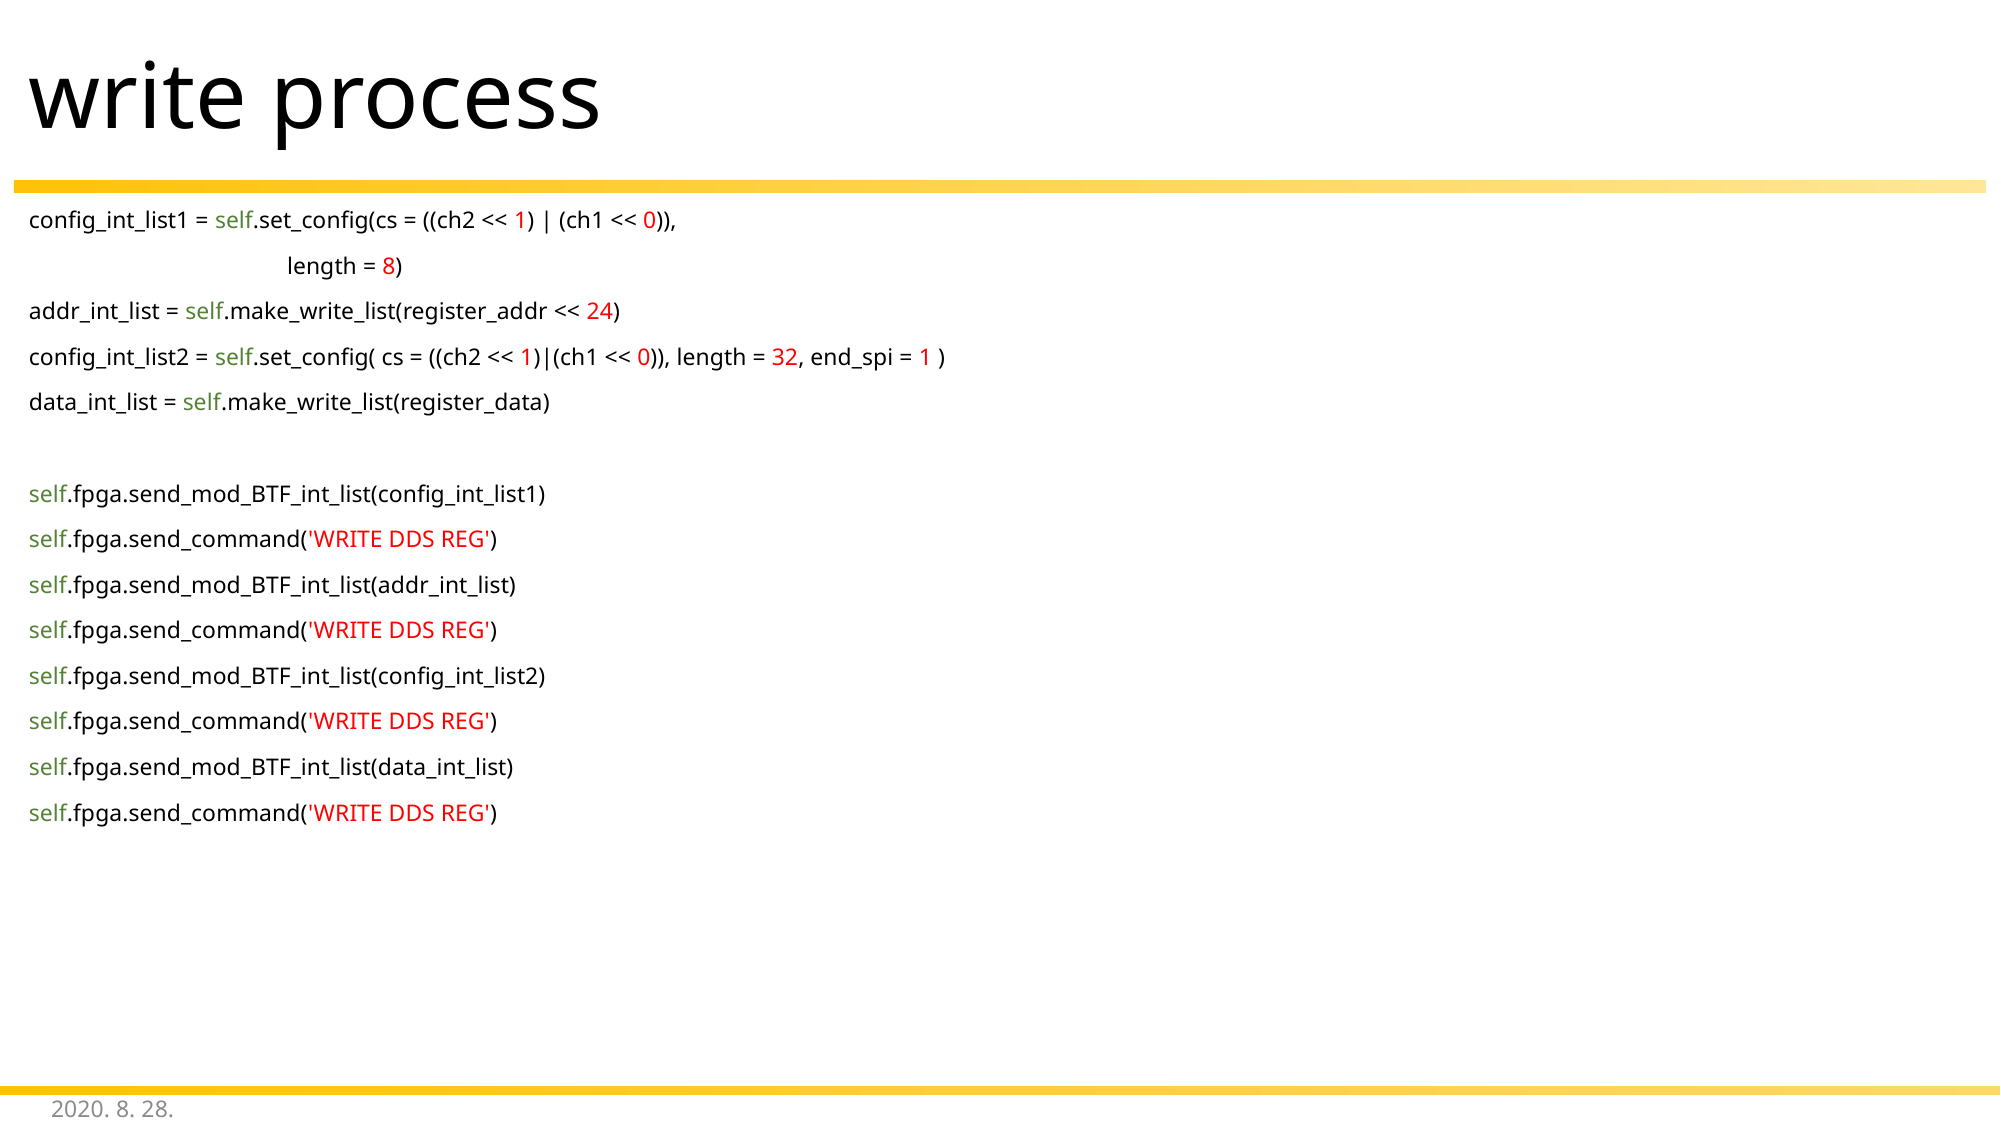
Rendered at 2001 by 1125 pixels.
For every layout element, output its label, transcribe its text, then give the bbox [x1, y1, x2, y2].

text_box sck [1008, 180, 1014, 192]
title write process [13, 25, 1986, 173]
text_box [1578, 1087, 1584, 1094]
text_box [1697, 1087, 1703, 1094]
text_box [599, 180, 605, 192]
list config_int_list1 = self.set_config(cs = ((ch2 << 1) | (ch1 << 0)), length = 8) addr_int_list = self.make_write_list(register_addr << 24) config_int_list2 = self.set_config( cs = ((ch2 << 1)|(ch1 << 0)), length = 32, end_spi = 1 ) data_int_list = self.make_write_list(register_data) self.fpga.send_mod_BTF_int_list(config_int_list1) self.fpga.send_command('WRITE DDS REG') self.fpga.send_mod_BTF_int_list(addr_int_list) self.fpga.send_command('WRITE DDS REG') self.fpga.send_mod_BTF_int_list(config_int_list2) self.fpga.send_command('WRITE DDS REG') self.fpga.send_mod_BTF_int_list(data_int_list) self.fpga.send_command('WRITE DDS REG') [13, 201, 1986, 1014]
slide_number 2020. 8. 28. [36, 1078, 486, 1125]
